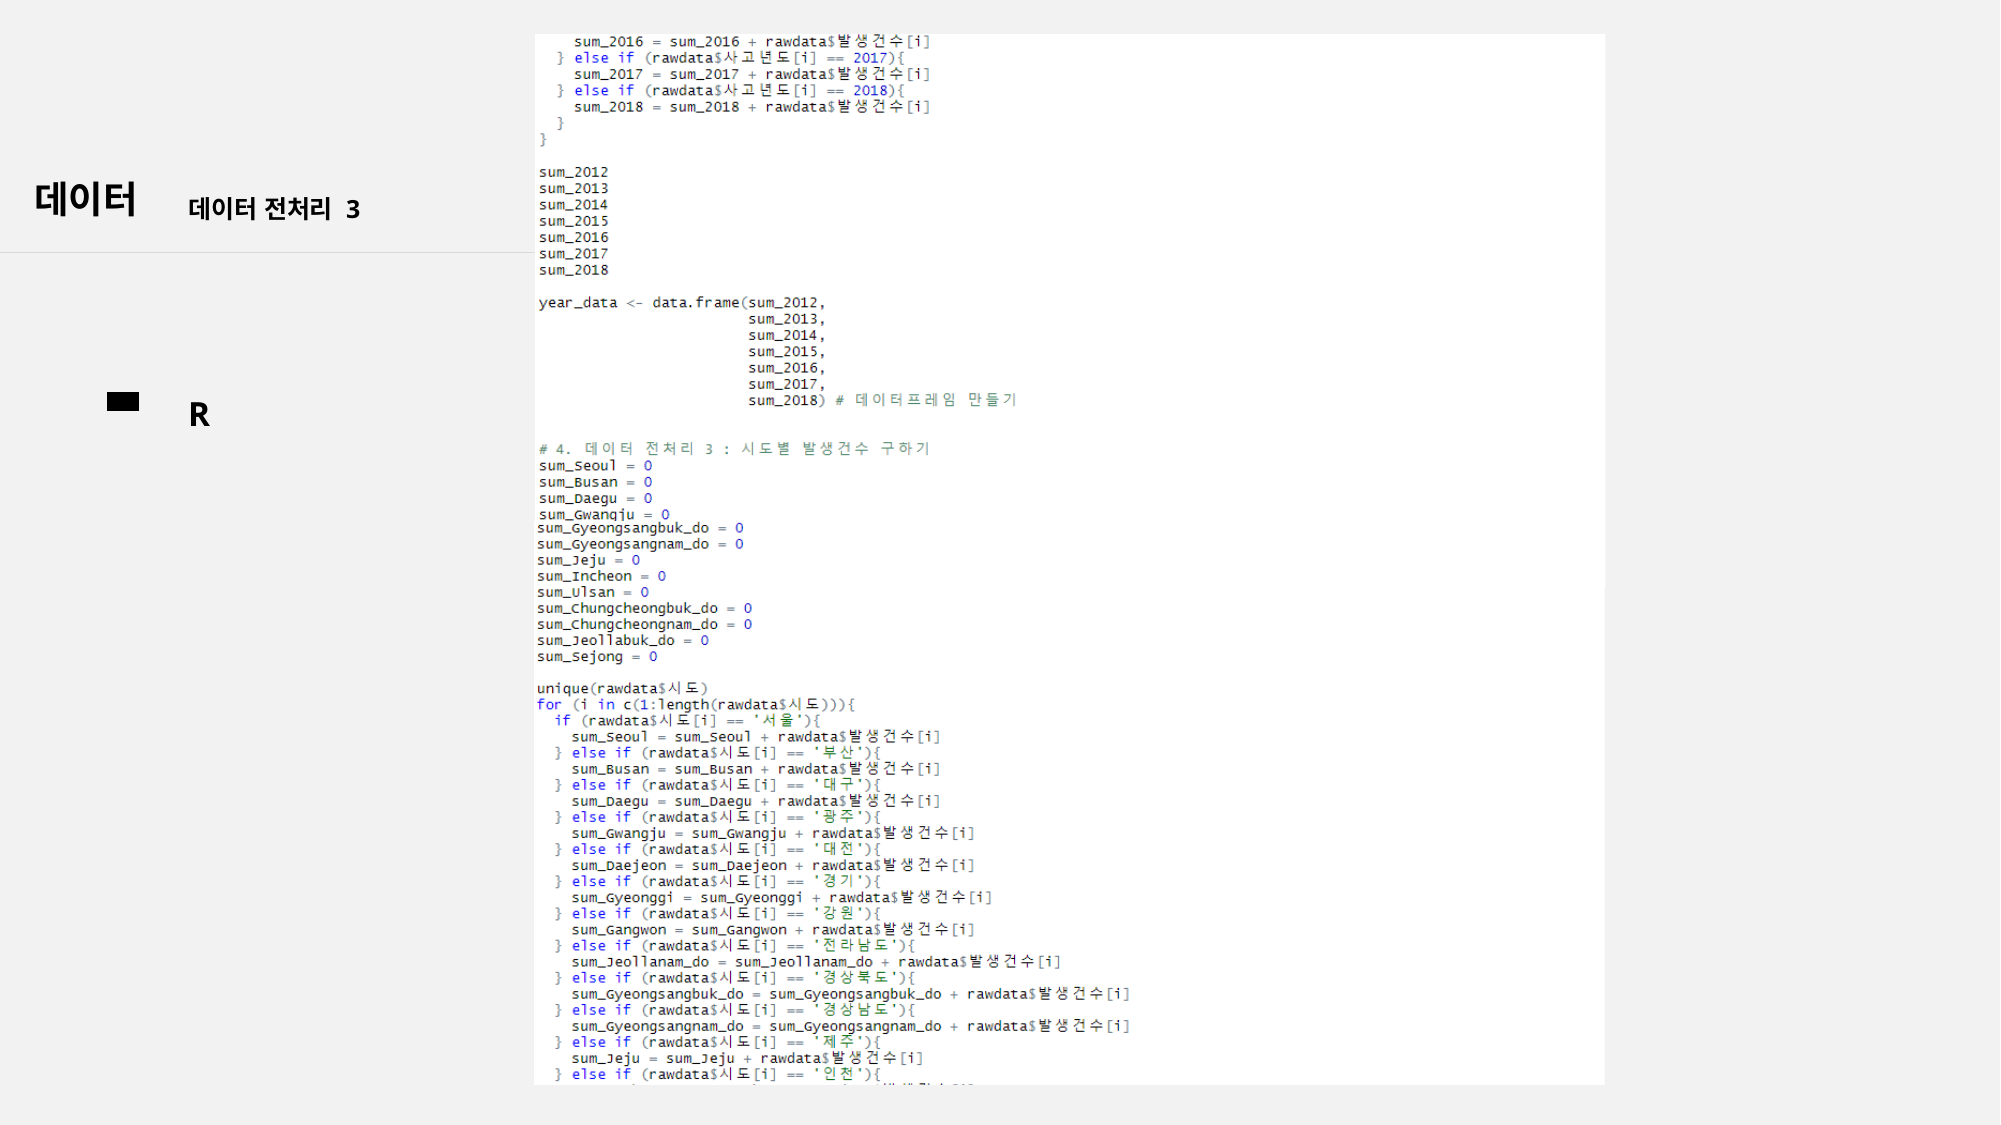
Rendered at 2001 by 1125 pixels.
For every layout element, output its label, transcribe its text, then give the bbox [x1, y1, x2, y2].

text_box 데이터 [19, 168, 173, 229]
picture [534, 34, 1606, 1085]
text_box R [173, 361, 534, 440]
text_box 데이터 전처리 3 [173, 168, 534, 231]
text_box [107, 392, 139, 411]
